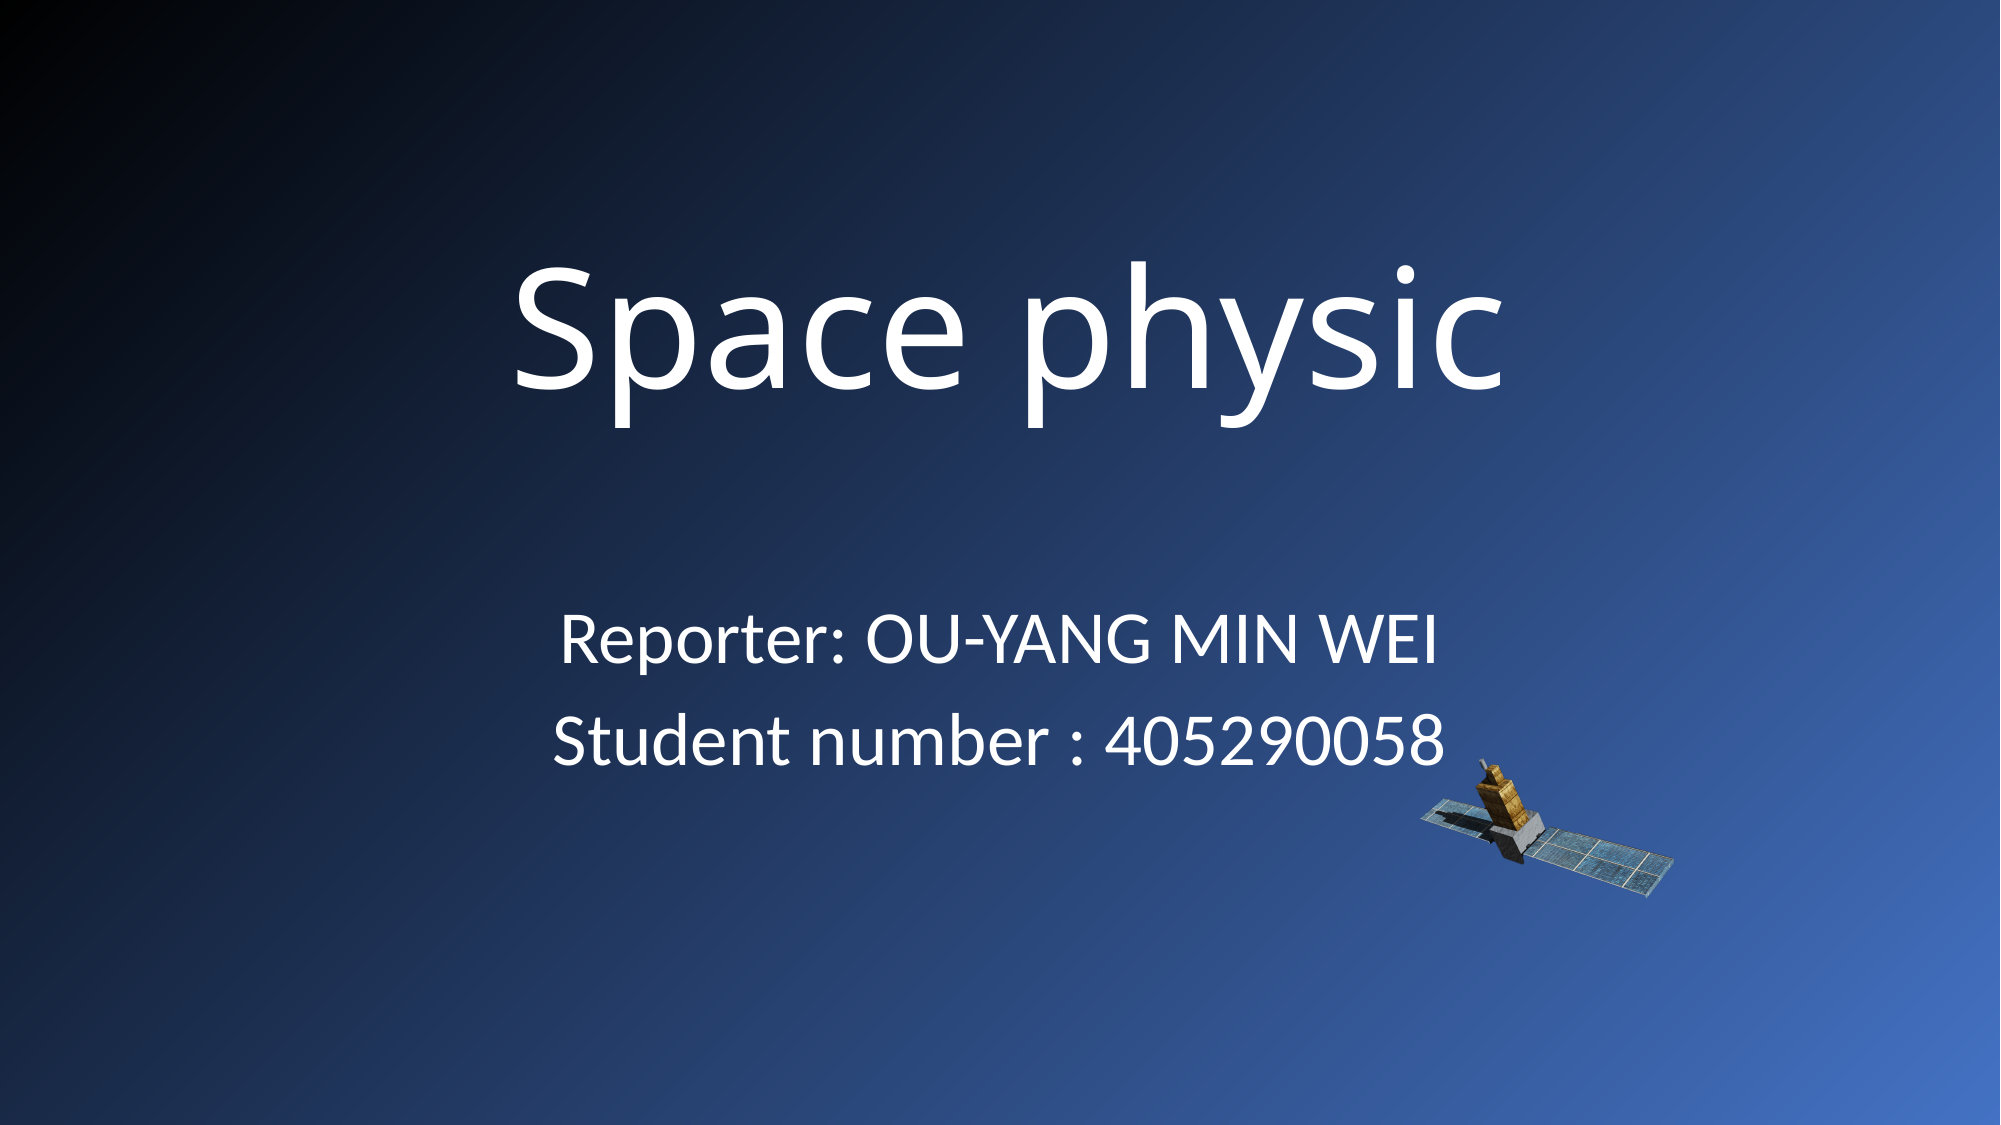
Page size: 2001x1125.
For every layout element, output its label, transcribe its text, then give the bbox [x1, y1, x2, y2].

subtitle Reporter: OU-YANG MIN WEI Student number : 405290058 [249, 590, 1750, 863]
title Space physic [237, 40, 1738, 433]
picture [1378, 721, 1707, 936]
